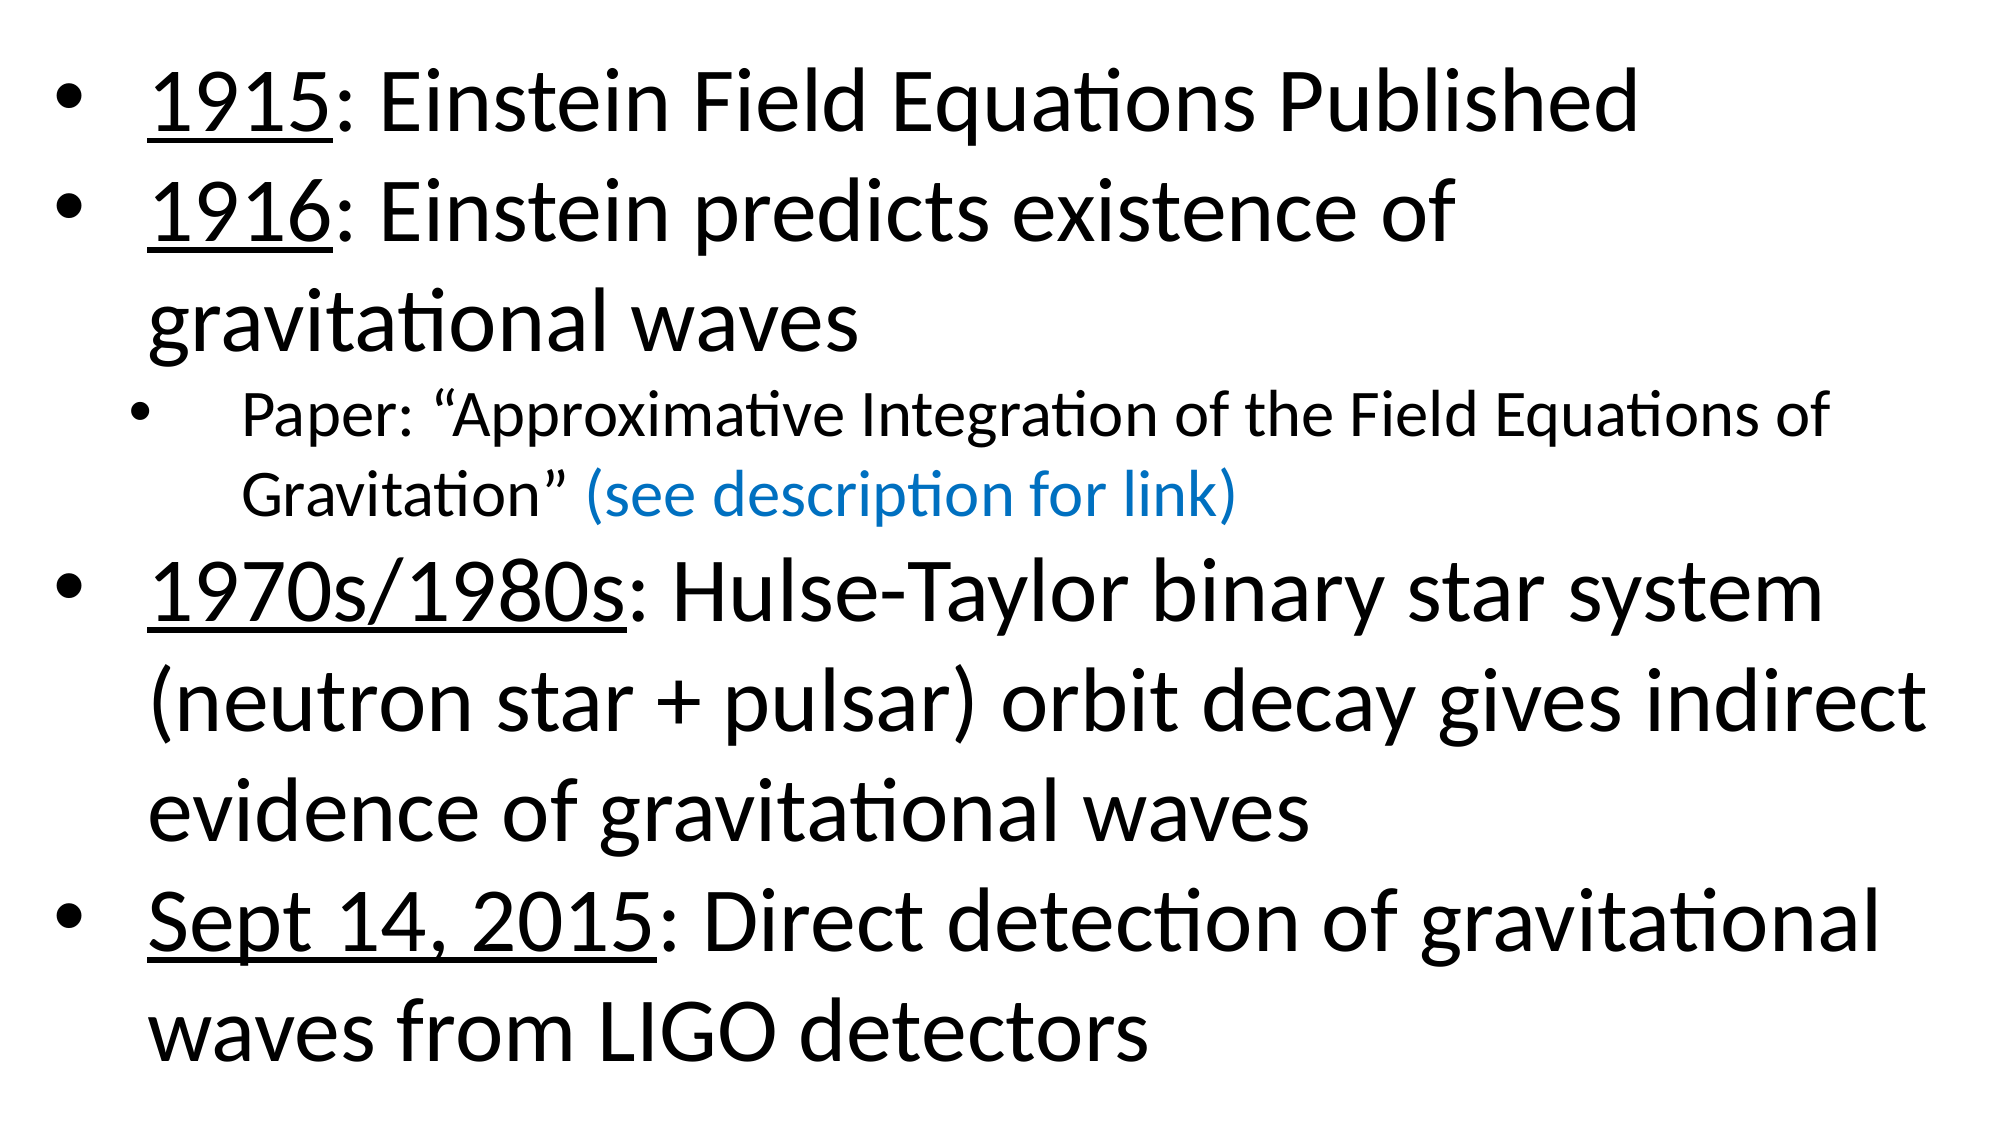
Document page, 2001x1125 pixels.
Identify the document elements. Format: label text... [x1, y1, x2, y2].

text_box 1915: Einstein Field Equations Published 1916: Einstein predicts existence of gravitational waves Paper: “Approximative Integration of the Field Equations of Gravitation” (see description for link) 1970s/1980s: Hulse-Taylor binary star system (neutron star + pulsar) orbit decay gives indirect evidence of gravitational waves Sept 14, 2015: Direct detection of gravitational waves from LIGO detectors [38, 32, 1950, 1087]
